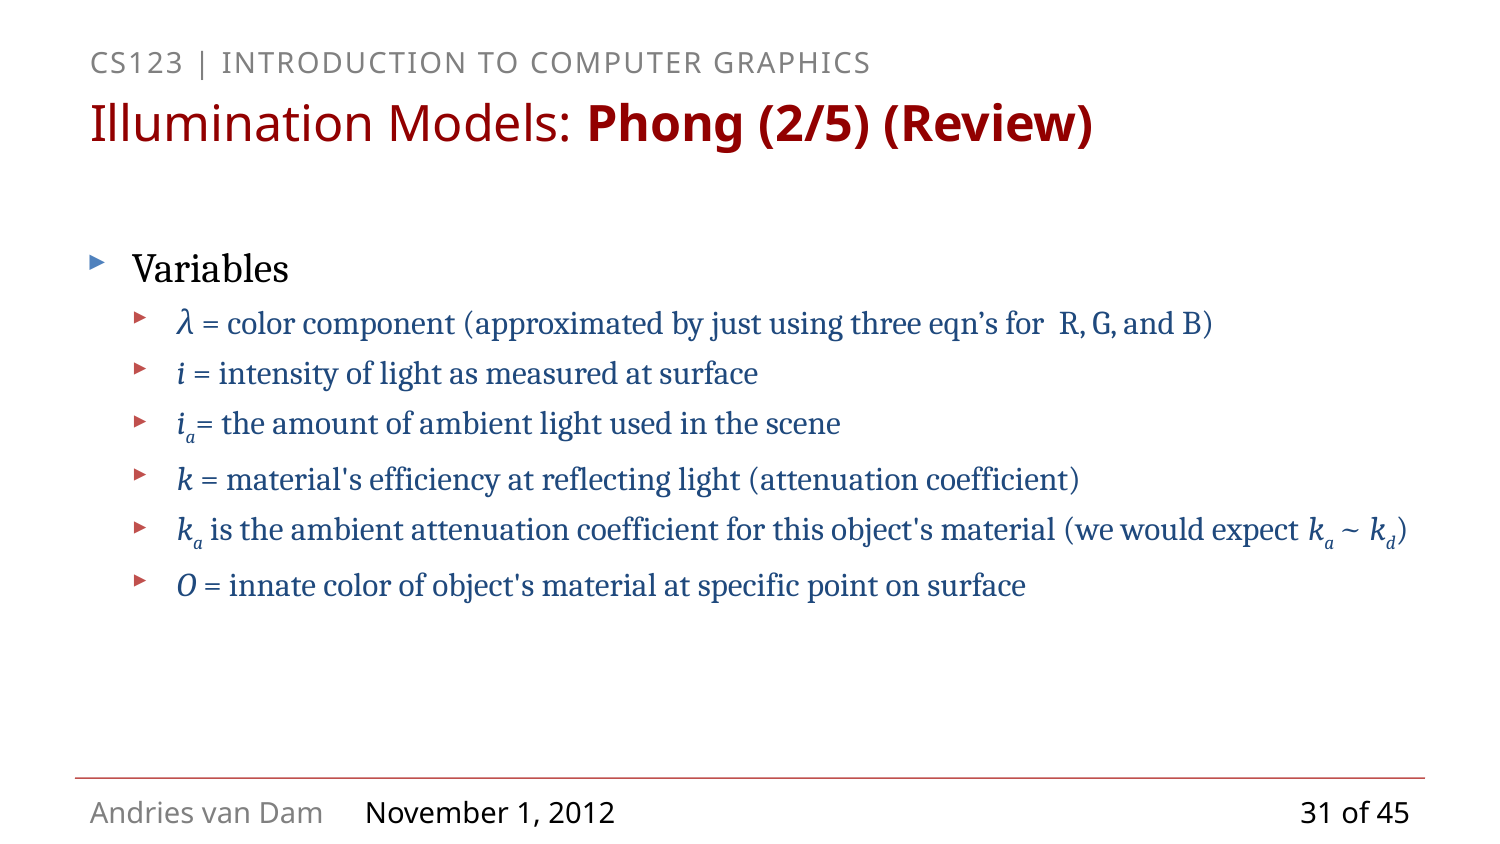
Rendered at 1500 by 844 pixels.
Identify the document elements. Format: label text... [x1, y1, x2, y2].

title Illumination Models: Phong (2/5) (Review) [75, 84, 1425, 160]
slide_number 31 of 45 [1224, 787, 1425, 827]
footer November 1, 2012 [350, 787, 1213, 827]
